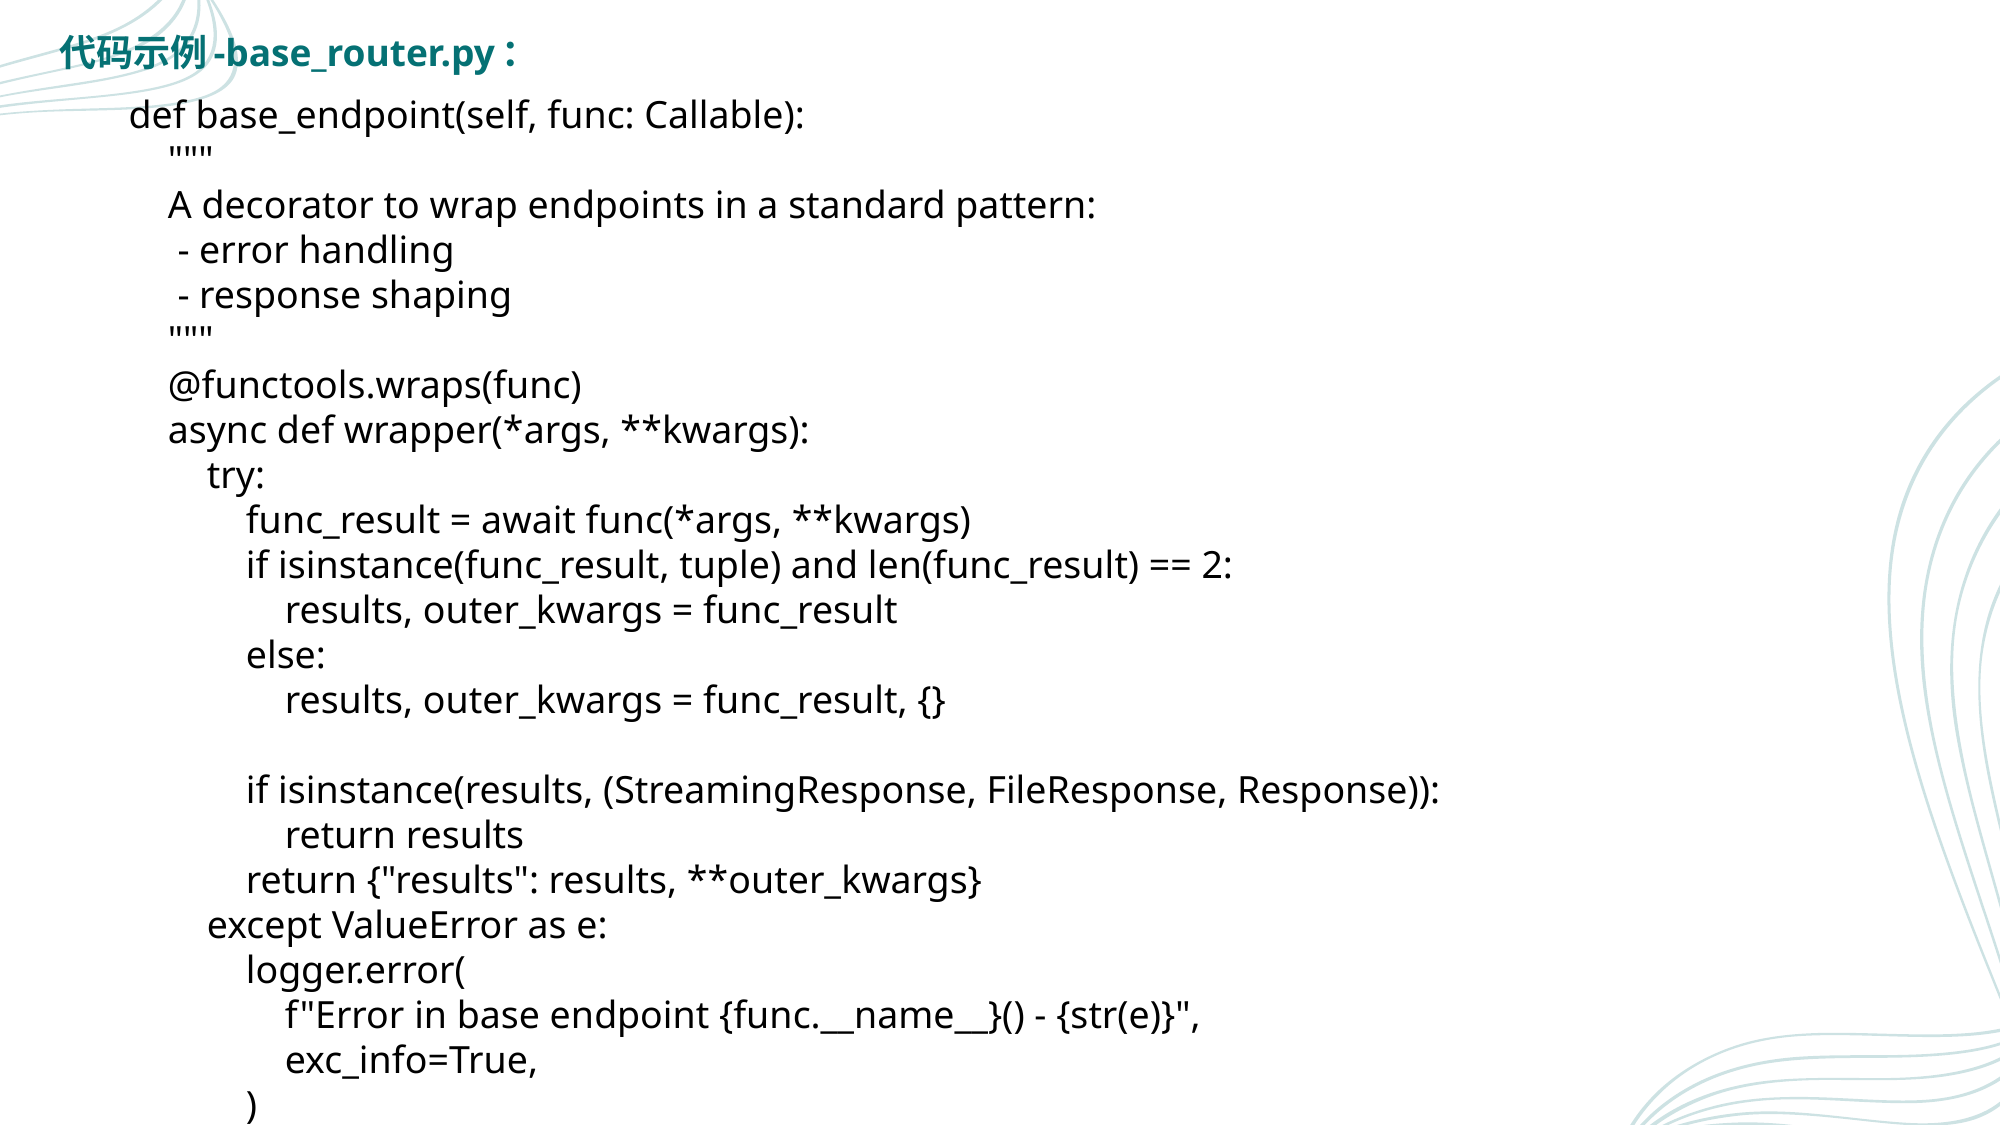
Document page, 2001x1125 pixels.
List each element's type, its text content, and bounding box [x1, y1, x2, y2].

text_box 代码示例-base_router.py： [45, 22, 647, 83]
text_box def base_endpoint(self, func: Callable): """ A decorator to wrap endpoints in a standard pattern: - error handling - response shaping """ @functools.wraps(func) async def wrapper(*args, **kwargs): try: func_result = await func(*args, **kwargs) if isinstance(func_result, tuple) and len(func_result) == 2: results, outer_kwargs = func_result else: results, outer_kwargs = func_result, {} if isinstance(results, (StreamingResponse, FileResponse, Response)): return results return {"results": results, **outer_kwargs} except ValueError as e: logger.error( f"Error in base endpoint {func.__name__}() - {str(e)}", exc_info=True, ) [75, 83, 1603, 1125]
